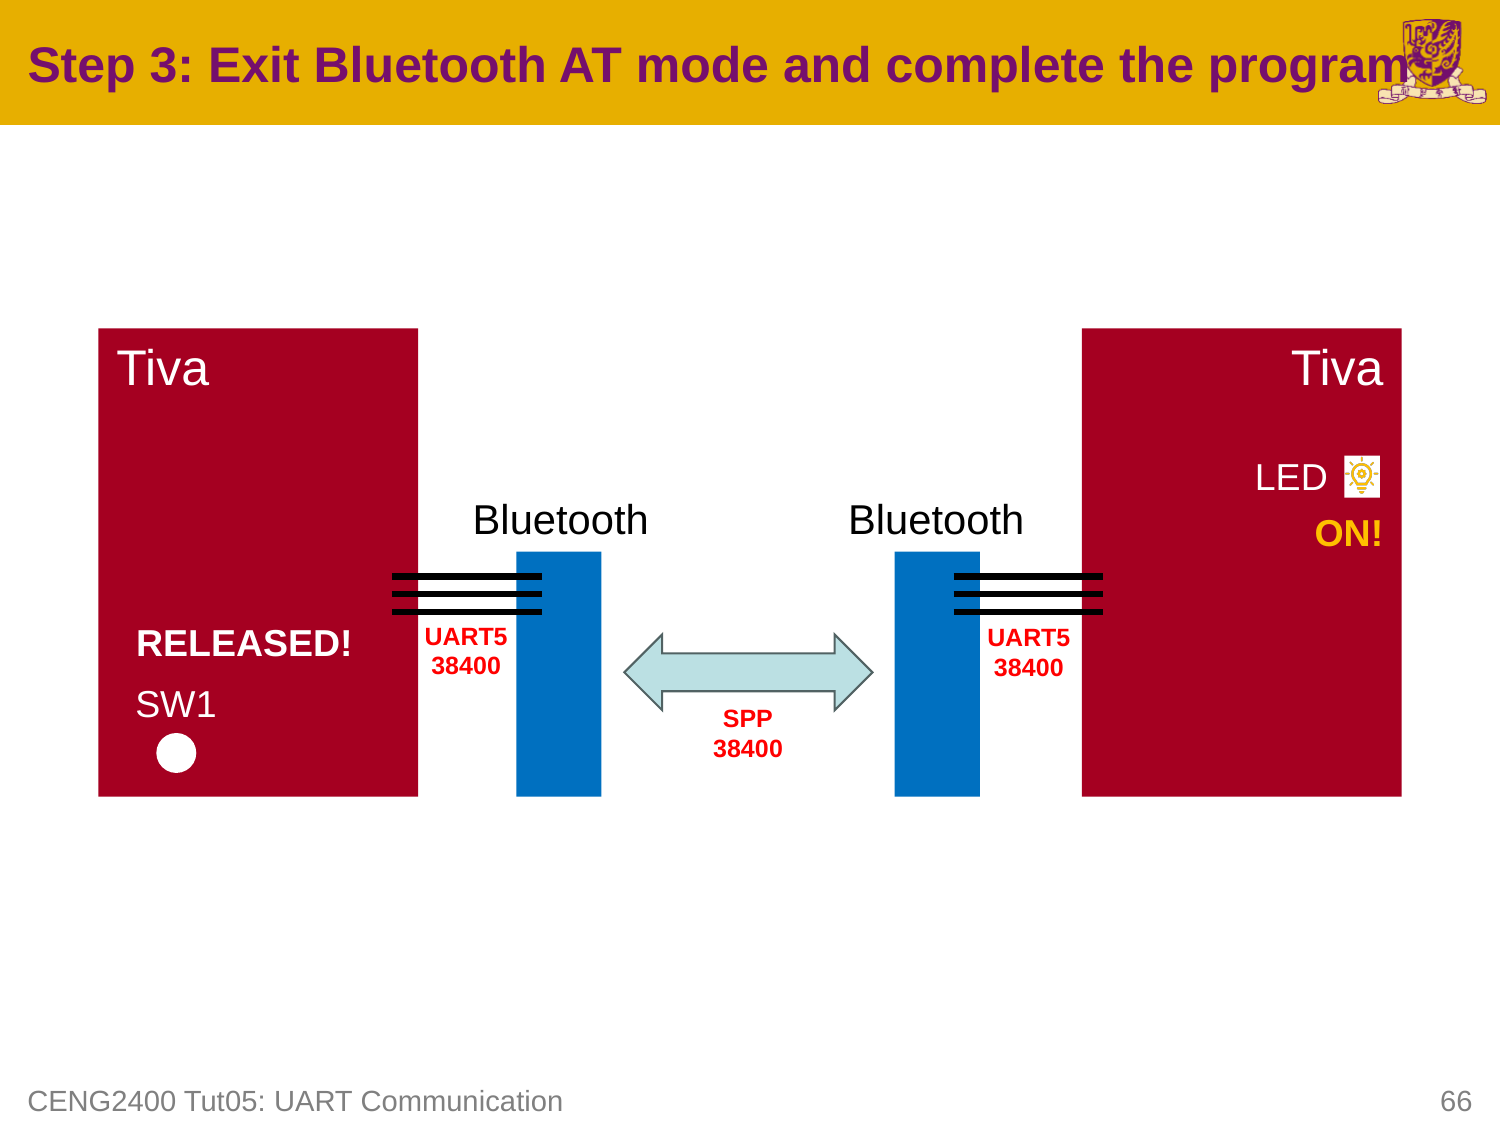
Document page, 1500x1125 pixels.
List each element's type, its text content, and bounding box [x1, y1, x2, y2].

text_box RELEASED! [121, 611, 368, 671]
text_box ON! [1299, 501, 1399, 562]
text_box [515, 551, 603, 798]
text_box LED [1240, 445, 1343, 505]
text_box SW1 [120, 672, 232, 733]
text_box [1081, 327, 1403, 798]
picture [1342, 455, 1382, 496]
text_box [894, 551, 981, 798]
text_box Bluetooth [833, 485, 1040, 550]
text_box UART5 38400 [971, 613, 1086, 689]
text_box [97, 327, 419, 798]
text_box [155, 733, 198, 775]
text_box [622, 631, 874, 713]
footer CENG2400 Tut05: UART Communication [12, 1074, 1412, 1125]
title Step 3: Exit Bluetooth AT mode and complete the program [12, 6, 1488, 119]
text_box Bluetooth [457, 485, 664, 550]
text_box Tiva [1276, 328, 1399, 403]
text_box Tiva [101, 328, 224, 403]
text_box UART5 38400 [409, 613, 523, 688]
text_box SPP 38400 [698, 695, 798, 770]
slide_number 66 [1412, 1074, 1488, 1125]
